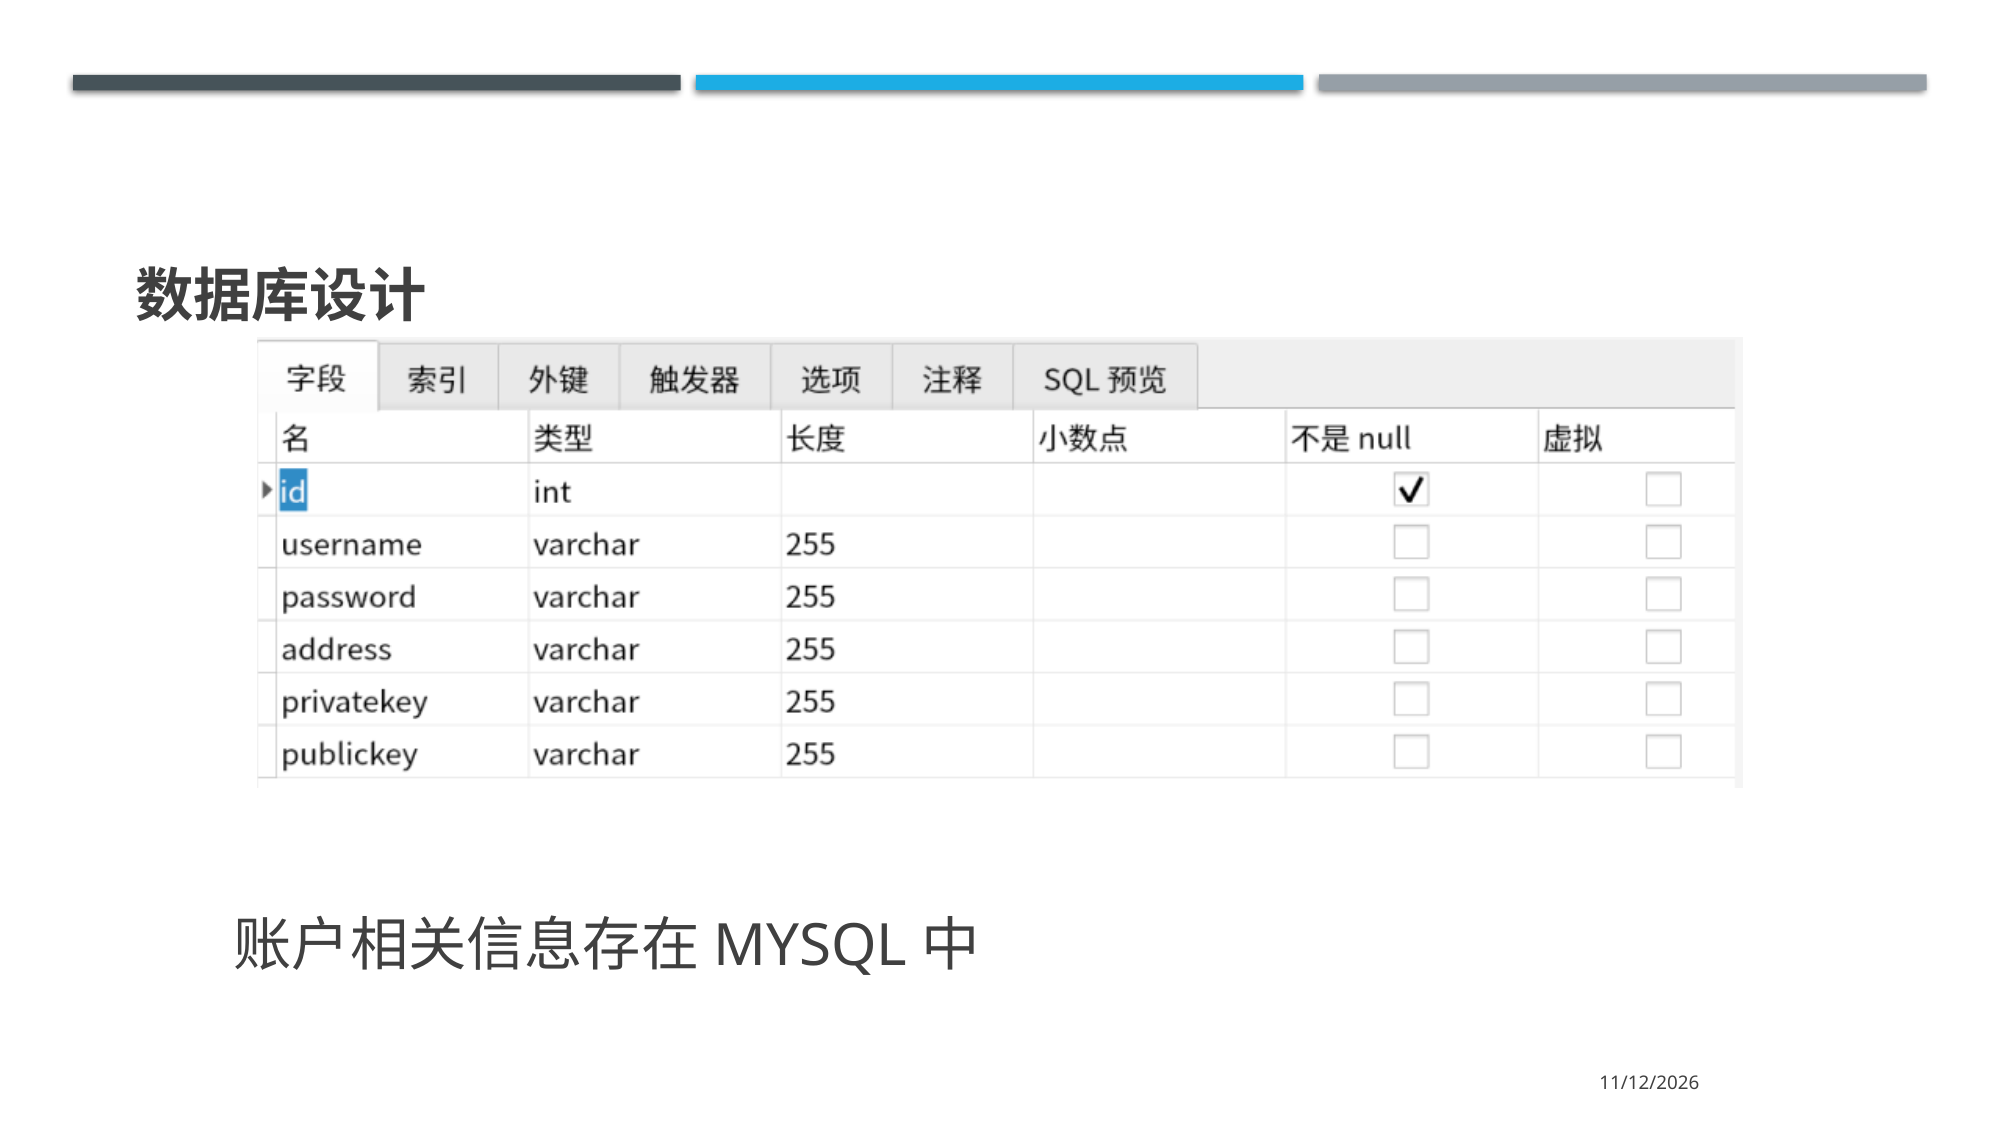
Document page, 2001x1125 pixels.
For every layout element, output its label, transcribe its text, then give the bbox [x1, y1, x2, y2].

text_box 数据库设计 [120, 140, 1930, 336]
title 账户相关信息存在mysql中 [218, 789, 1899, 985]
picture [257, 336, 1743, 788]
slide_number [1247, 1053, 1715, 1114]
